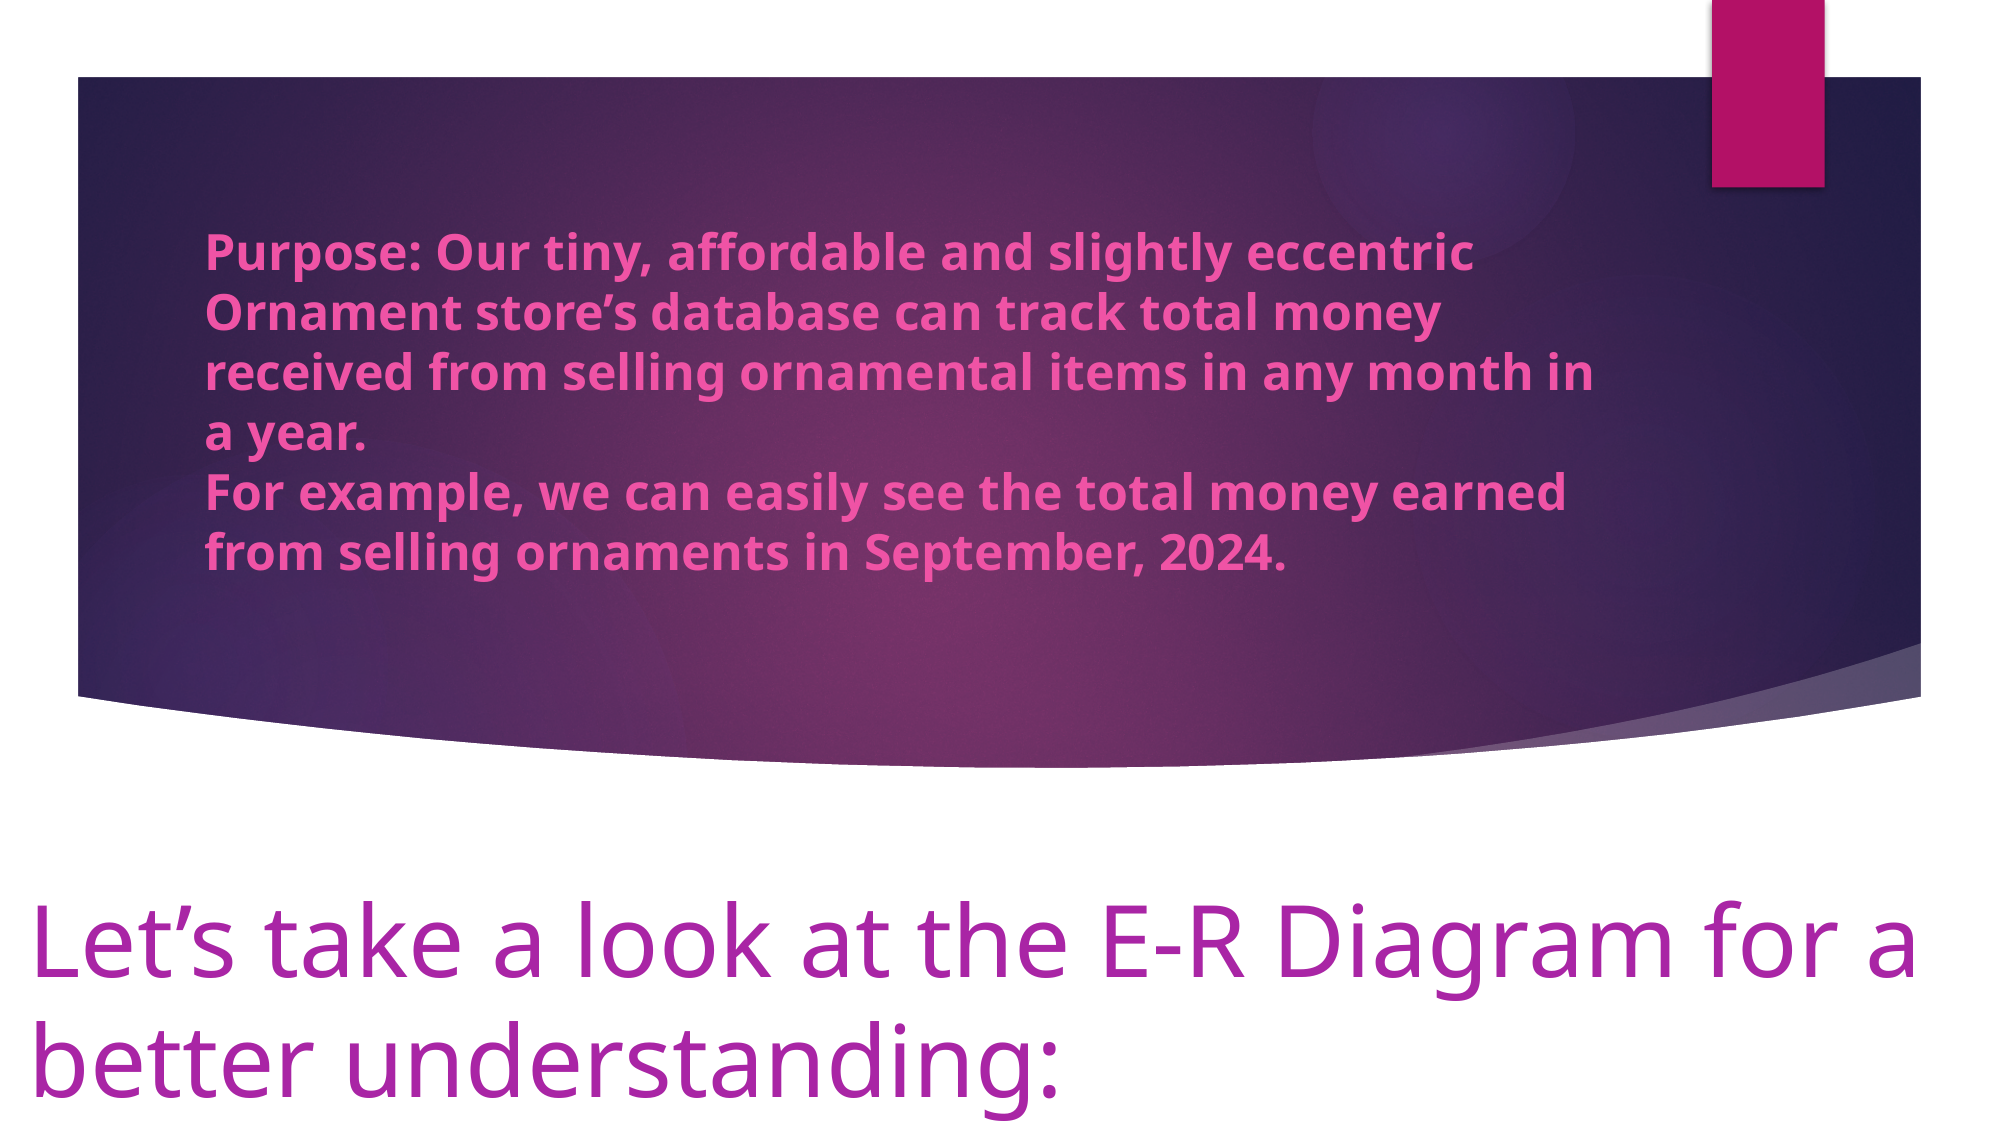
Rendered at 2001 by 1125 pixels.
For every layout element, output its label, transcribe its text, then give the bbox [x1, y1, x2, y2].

title Purpose: Our tiny, affordable and slightly eccentric Ornament store’s database can track total money received from selling ornamental items in any month in a year. For example, we can easily see the total money earned from selling ornaments in September, 2024. [189, 388, 1638, 688]
list Let’s take a look at the E-R Diagram for a better understanding: [13, 869, 2000, 1011]
